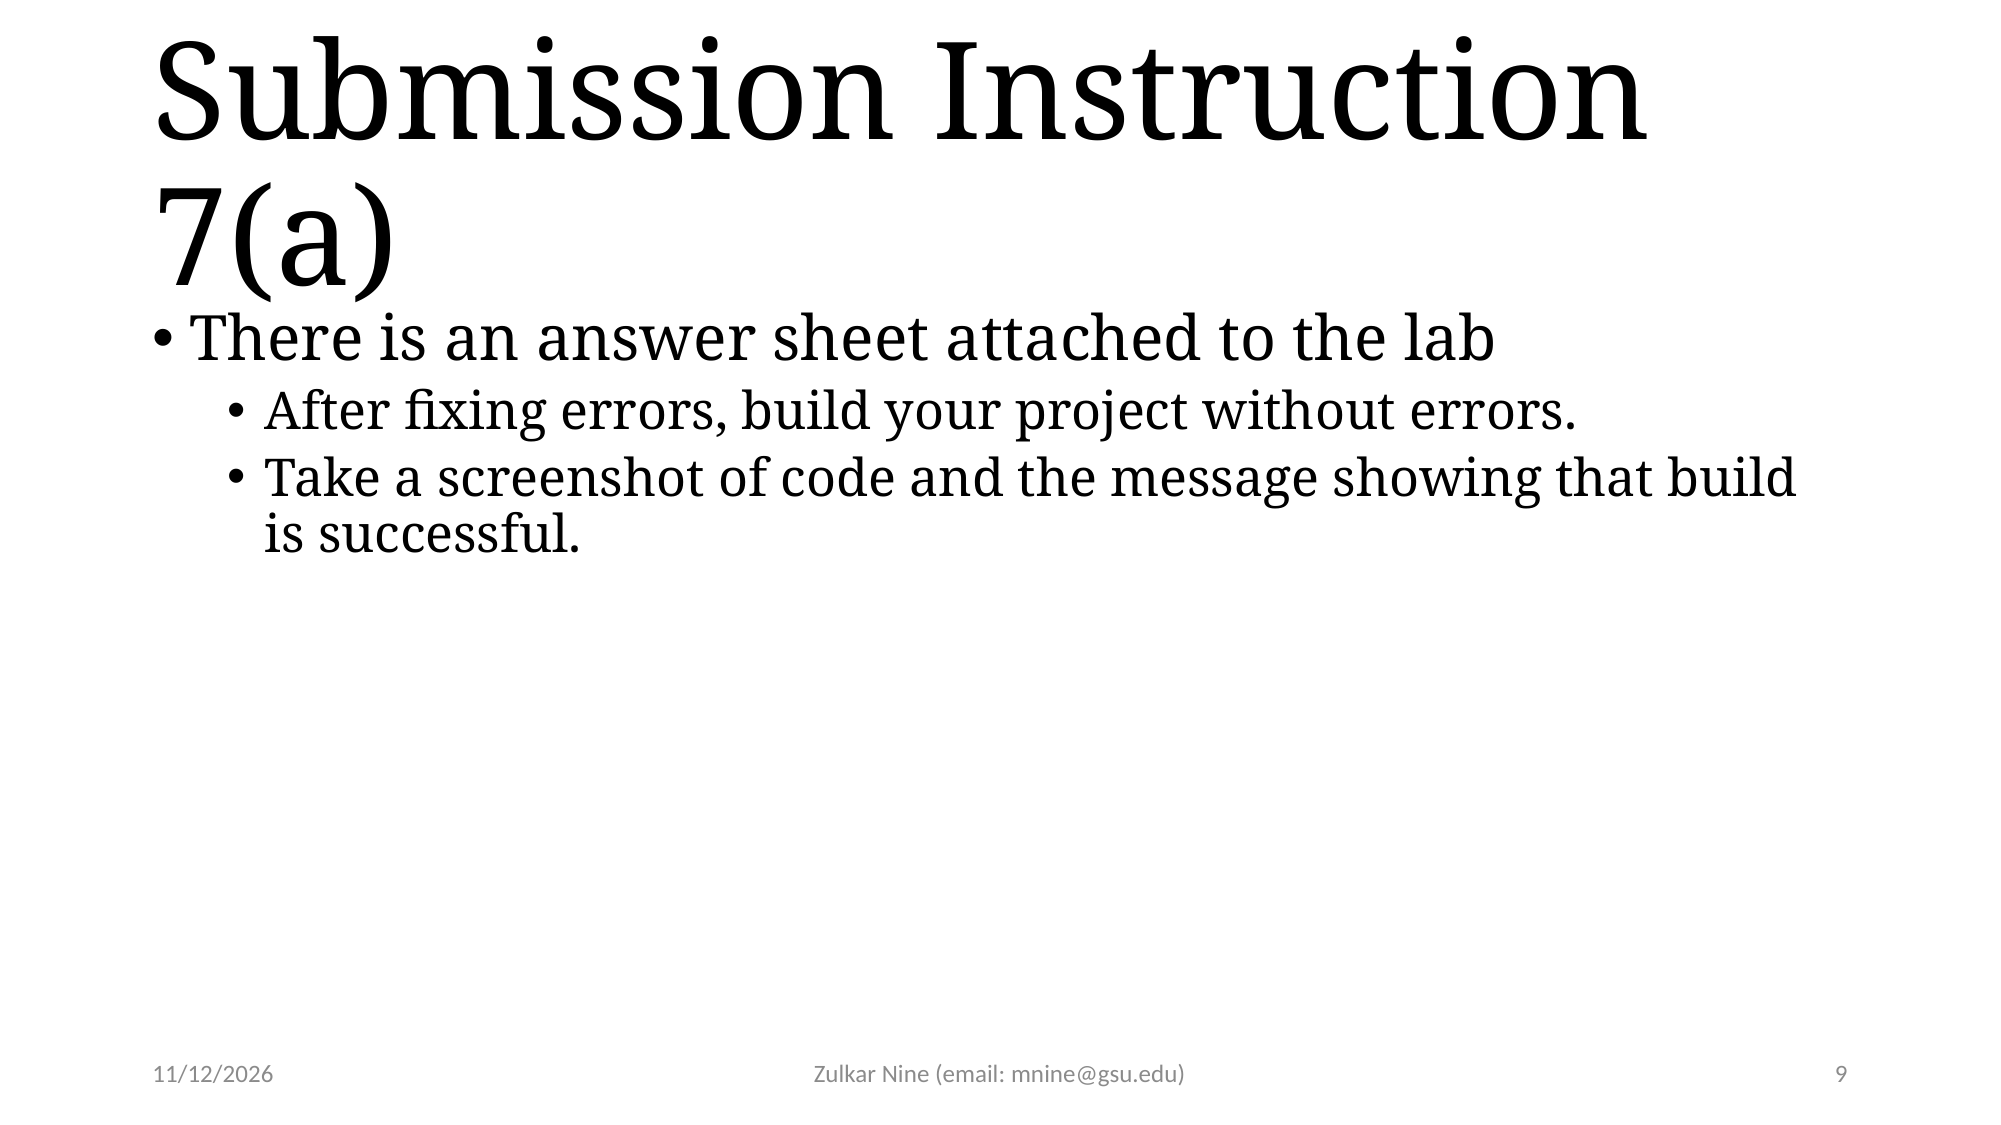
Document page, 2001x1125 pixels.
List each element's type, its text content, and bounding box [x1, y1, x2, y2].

title Submission Instruction 7(a) [137, 59, 1863, 278]
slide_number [137, 1042, 588, 1103]
footer Zulkar Nine (email: mnine@gsu.edu) [662, 1042, 1338, 1103]
slide_number 9 [1412, 1042, 1863, 1103]
text_box There is an answer sheet attached to the lab After fixing errors, build your project without errors. Take a screenshot of code and the message showing that build is successful. [137, 299, 1863, 1014]
